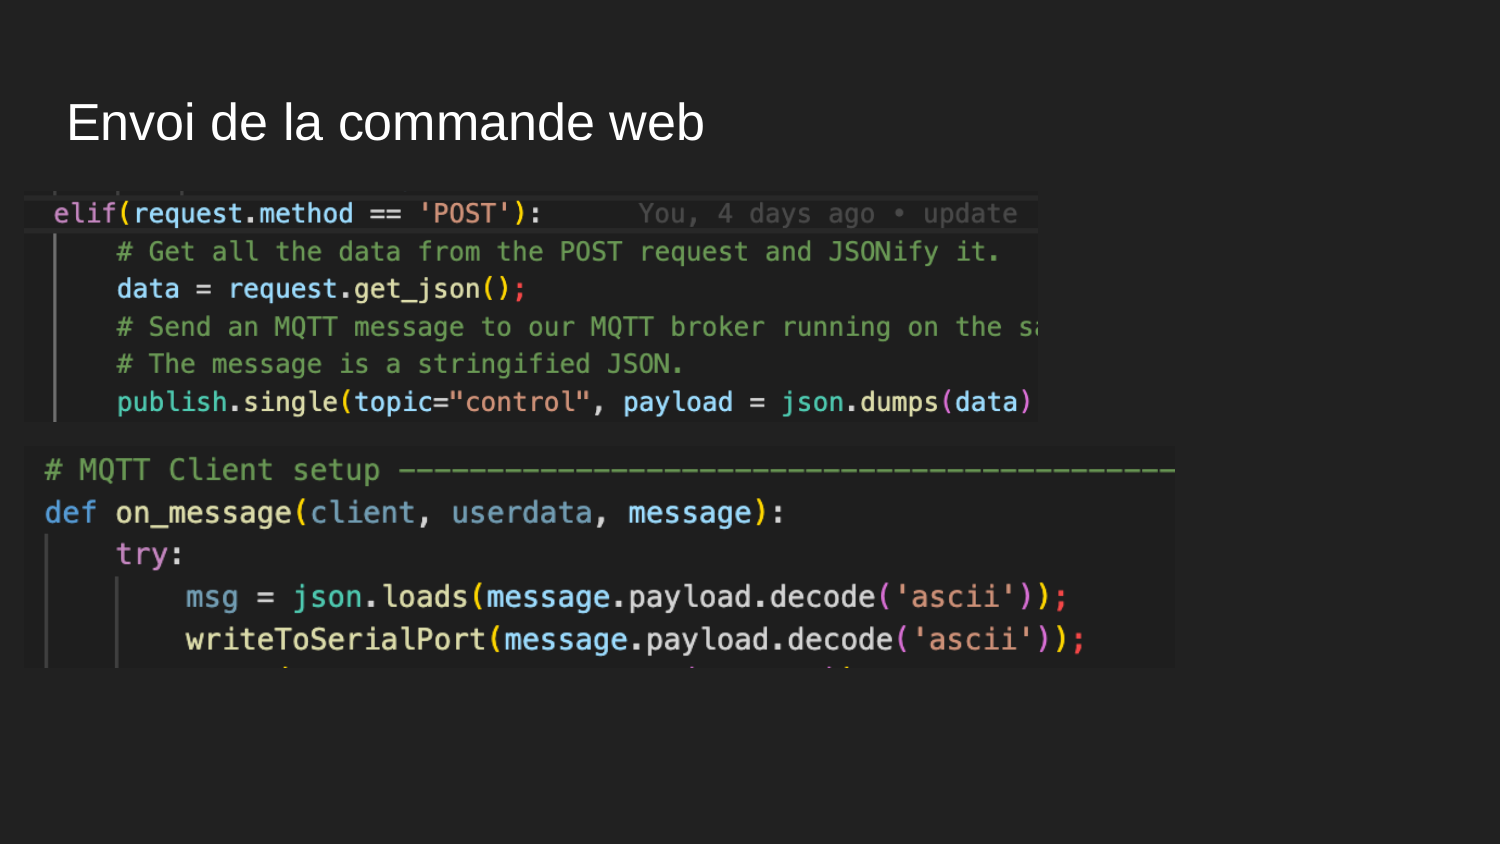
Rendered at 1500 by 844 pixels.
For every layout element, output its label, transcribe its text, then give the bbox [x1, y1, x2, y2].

picture [24, 446, 1176, 668]
title Envoi de la commande web [50, 72, 1450, 168]
picture [24, 191, 1039, 423]
